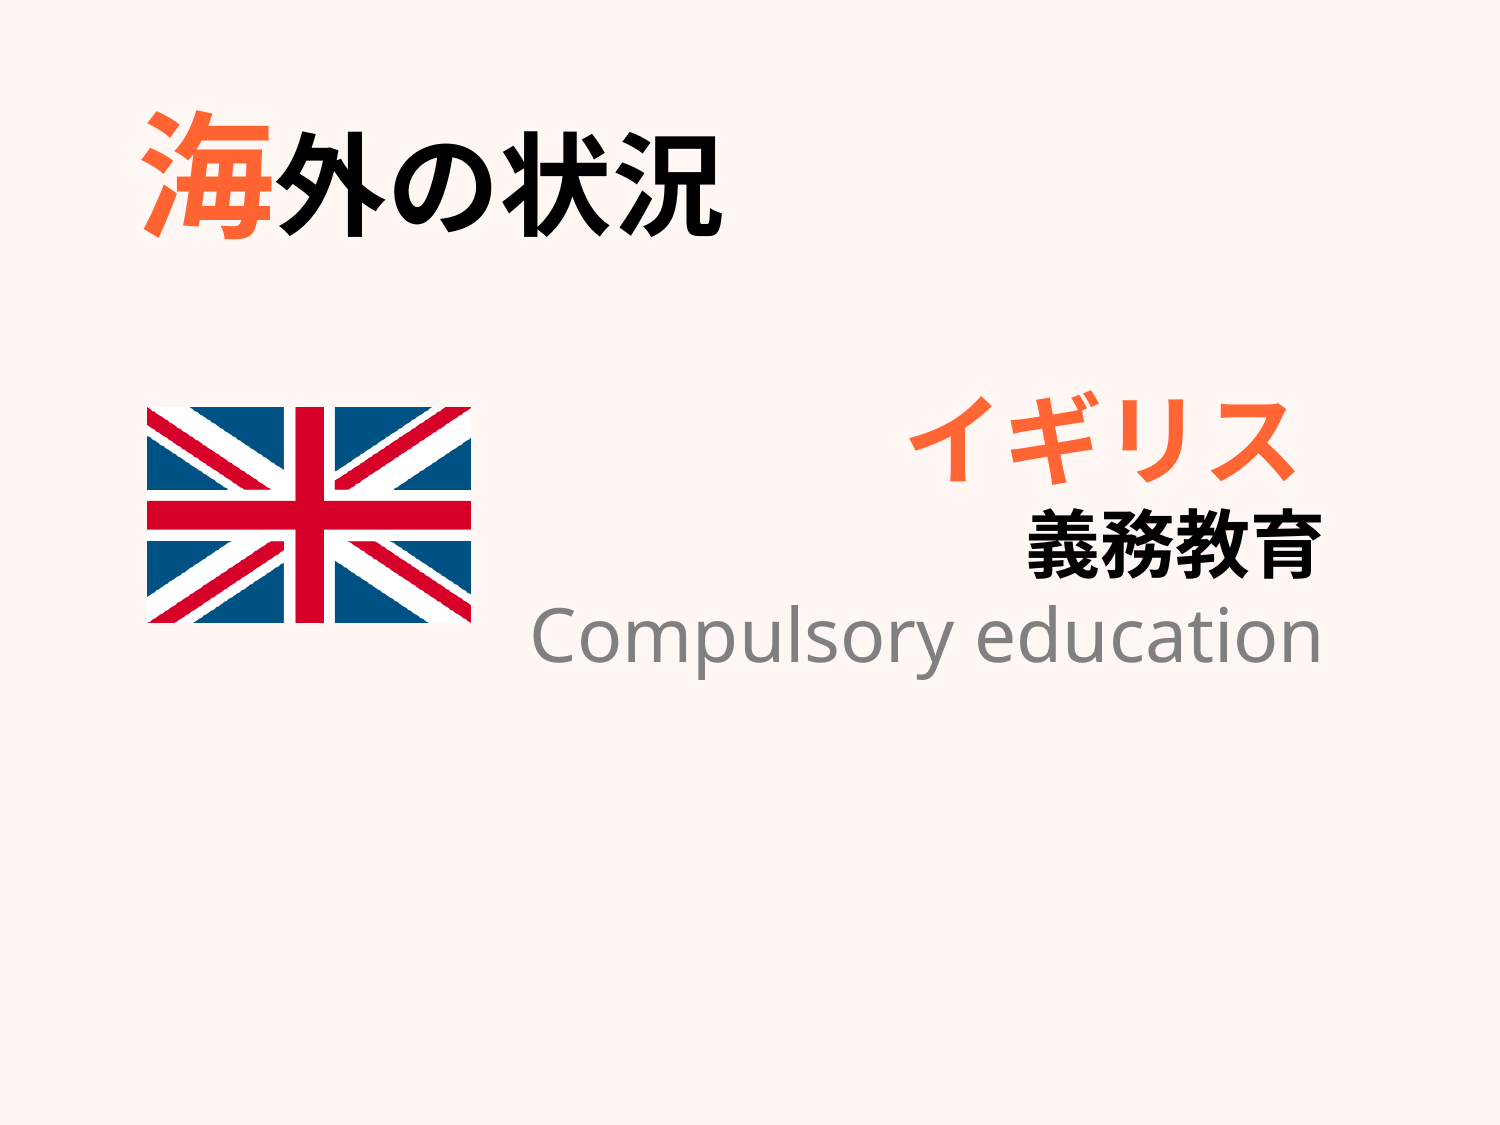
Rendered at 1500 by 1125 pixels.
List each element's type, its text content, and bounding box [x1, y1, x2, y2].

text_box 海外の状況 [122, 82, 1341, 262]
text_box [122, 370, 1341, 689]
